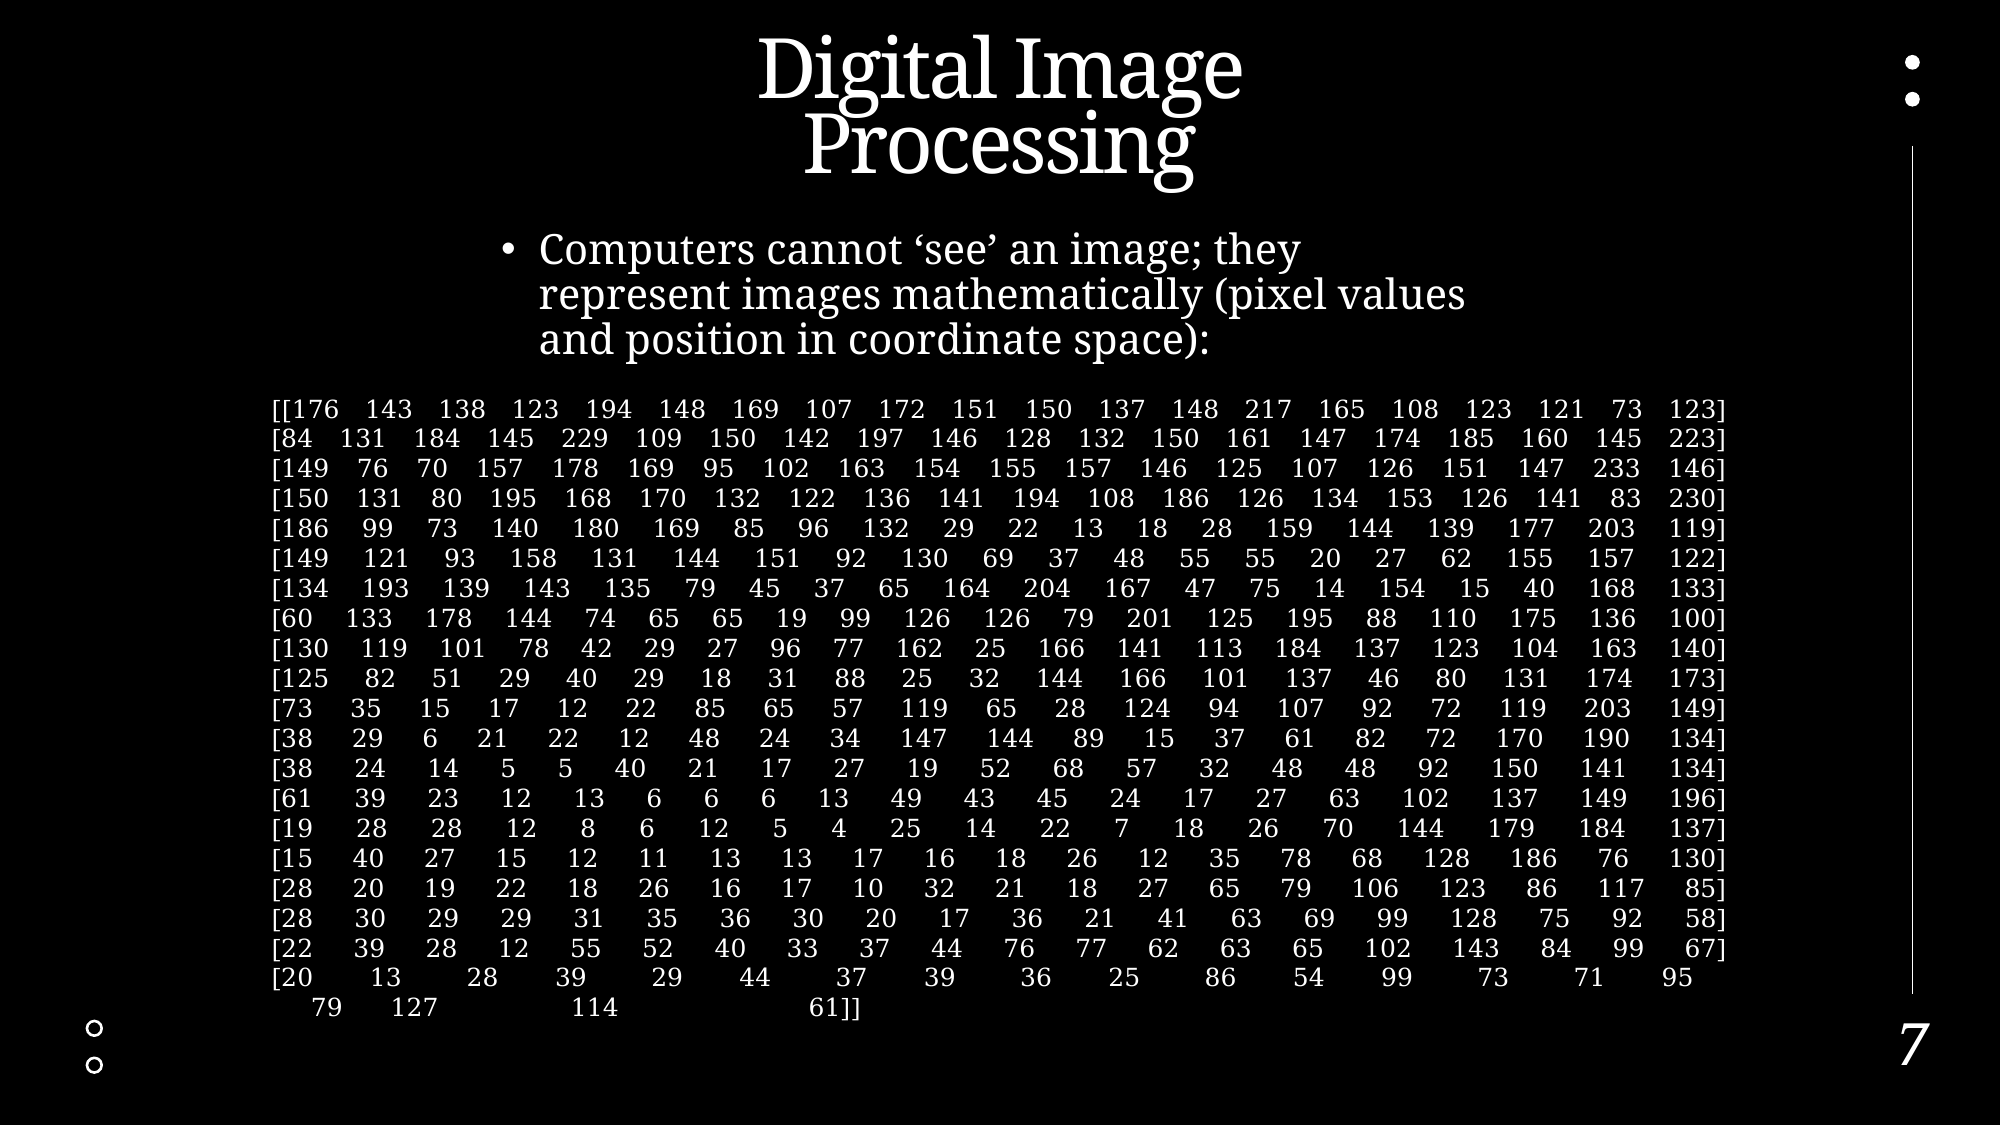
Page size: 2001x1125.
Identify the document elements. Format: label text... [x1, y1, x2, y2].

text_box Computers cannot ‘see’ an image; they represent images mathematically (pixel values and position in coordinate space): [486, 221, 1514, 342]
title Digital Image Processing [710, 38, 1290, 160]
slide_number 7 [1853, 1024, 1972, 1070]
text_box [[176 143 138 123 194 148 169 107 172 151 150 137 148 217 165 108 123 121 73 123] [84 131 184 145 229 109 150 142 197 146 128 132 150 161 147 174 185 160 145 223] [149 76 70 157 178 169 95 102 163 154 155 157 146 125 107 126 151 147 233 146] [150 131 80 195 168 170 132 122 136 141 194 108 186 126 134 153 126 141 83 230] [186 99 73 140 180 169 85 96 132 29 22 13 18 28 159 144 139 177 203 119] [149 121 93 158 131 144 151 92 130 69 37 48 55 55 20 27 62 155 157 122] [134 193 139 143 135 79 45 37 65 164 204 167 47 75 14 154 15 40 168 133] [60 133 178 144 74 65 65 19 99 126 126 79 201 125 195 88 110 175 136 100] [130 119 101 78 42 29 27 96 77 162 25 166 141 113 184 137 123 104 163 140] [125 82 51 29 40 29 18 31 88 25 32 144 166 101 137 46 80 131 174 173] [73 35 15 17 12 22 85 65 57 119 65 28 124 94 107 92 72 119 203 149] [38 29 6 21 22 12 48 24 34 147 144 89 15 37 61 82 72 170 190 134] [38 24 14 5 5 40 21 17 27 19 52 68 57 32 48 48 92 150 141 134] [61 39 23 12 13 6 6 6 13 49 43 45 24 17 27 63 102 137 149 196] [19 28 28 12 8 6 12 5 4 25 14 22 7 18 26 70 144 179 184 137] [15 40 27 15 12 11 13 13 17 16 18 26 12 35 78 68 128 186 76 130] [28 20 19 22 18 26 16 17 10 32 21 18 27 65 79 106 123 86 117 85] [28 30 29 29 31 35 36 30 20 17 36 21 41 63 69 99 128 75 92 58] [22 39 28 12 55 52 40 33 37 44 76 77 62 63 65 102 143 84 99 67] [20 13 28 39 29 44 37 39 36 25 86 54 99 73 71 95 79 127 114 61]] [256, 385, 1744, 1070]
